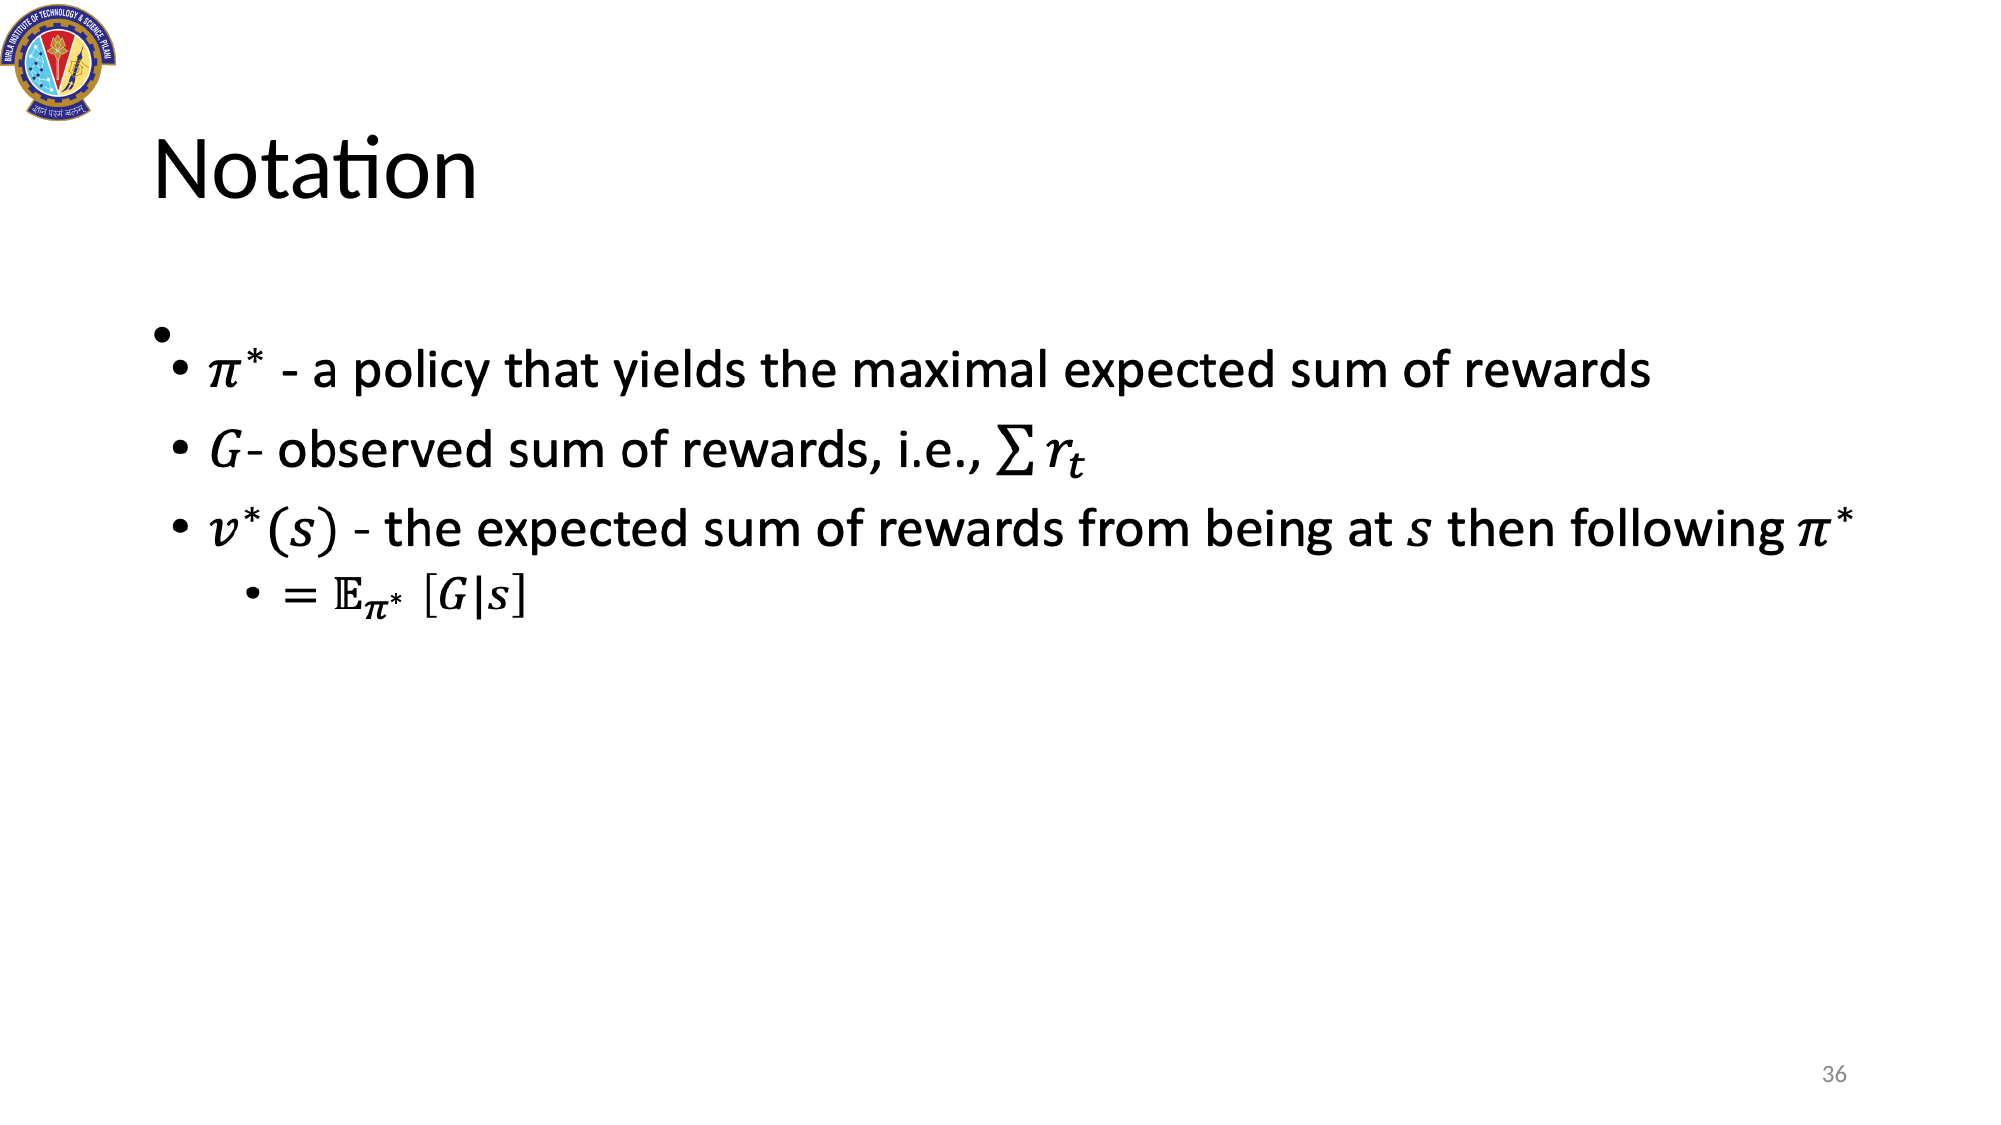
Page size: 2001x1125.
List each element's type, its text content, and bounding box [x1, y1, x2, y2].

list [137, 299, 1887, 1014]
slide_number 36 [1412, 1042, 1863, 1103]
title Notation [137, 59, 1863, 278]
picture [0, 4, 116, 121]
